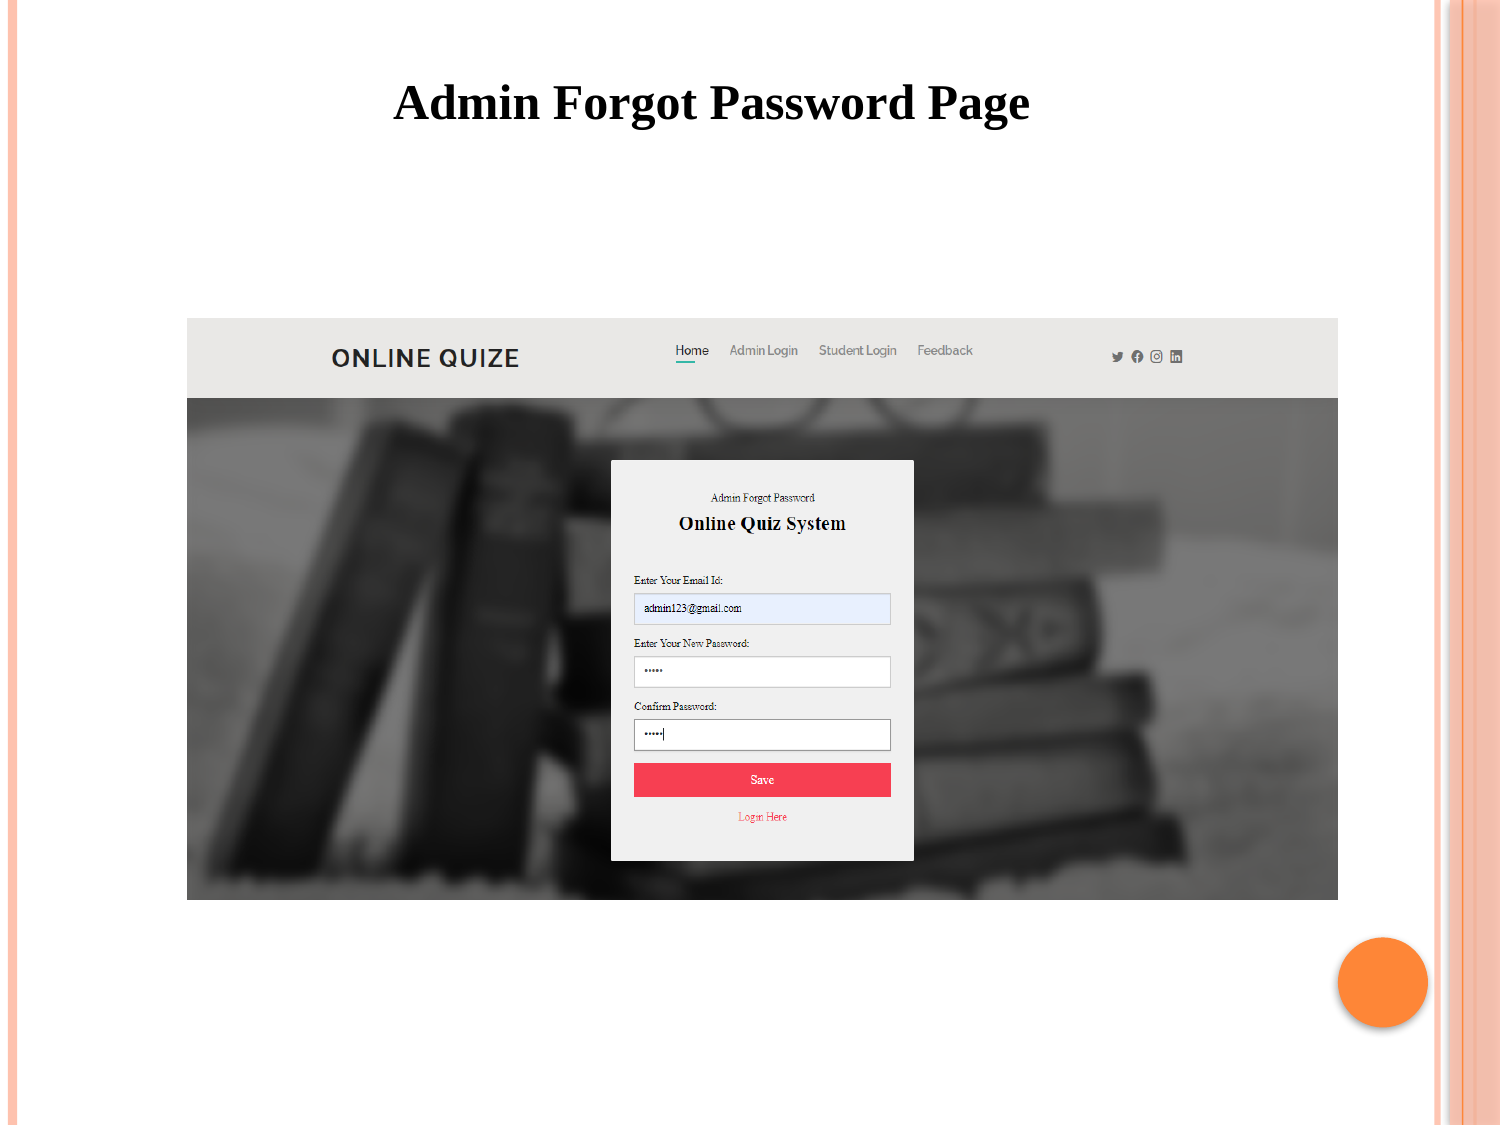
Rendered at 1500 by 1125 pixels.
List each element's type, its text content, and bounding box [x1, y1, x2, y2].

picture [186, 318, 1338, 901]
text_box Admin Forgot Password Page [378, 62, 1046, 138]
